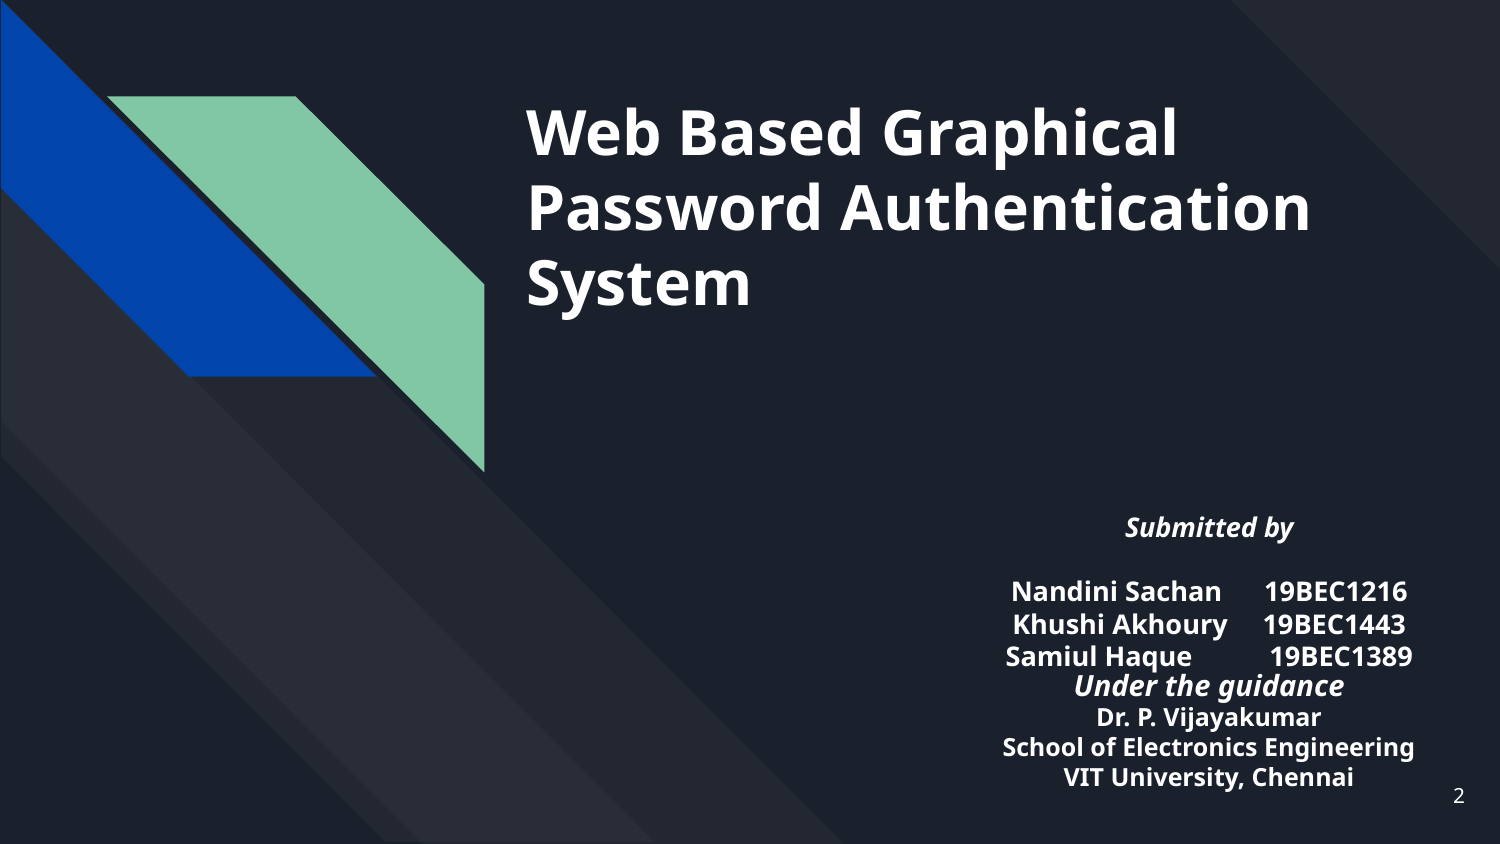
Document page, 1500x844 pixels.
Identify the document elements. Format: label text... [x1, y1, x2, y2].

subtitle Submitted by Nandini Sachan 19BEC1216 Khushi Akhoury 19BEC1443 Samiul Haque 19BEC1389 [904, 495, 1500, 844]
title Web Based Graphical Password Authentication System [511, 77, 1335, 337]
text_box Under the guidance Dr. P. Vijayakumar School of Electronics Engineering VIT University, Chennai [935, 651, 1483, 842]
slide_number 2 [1389, 764, 1480, 830]
